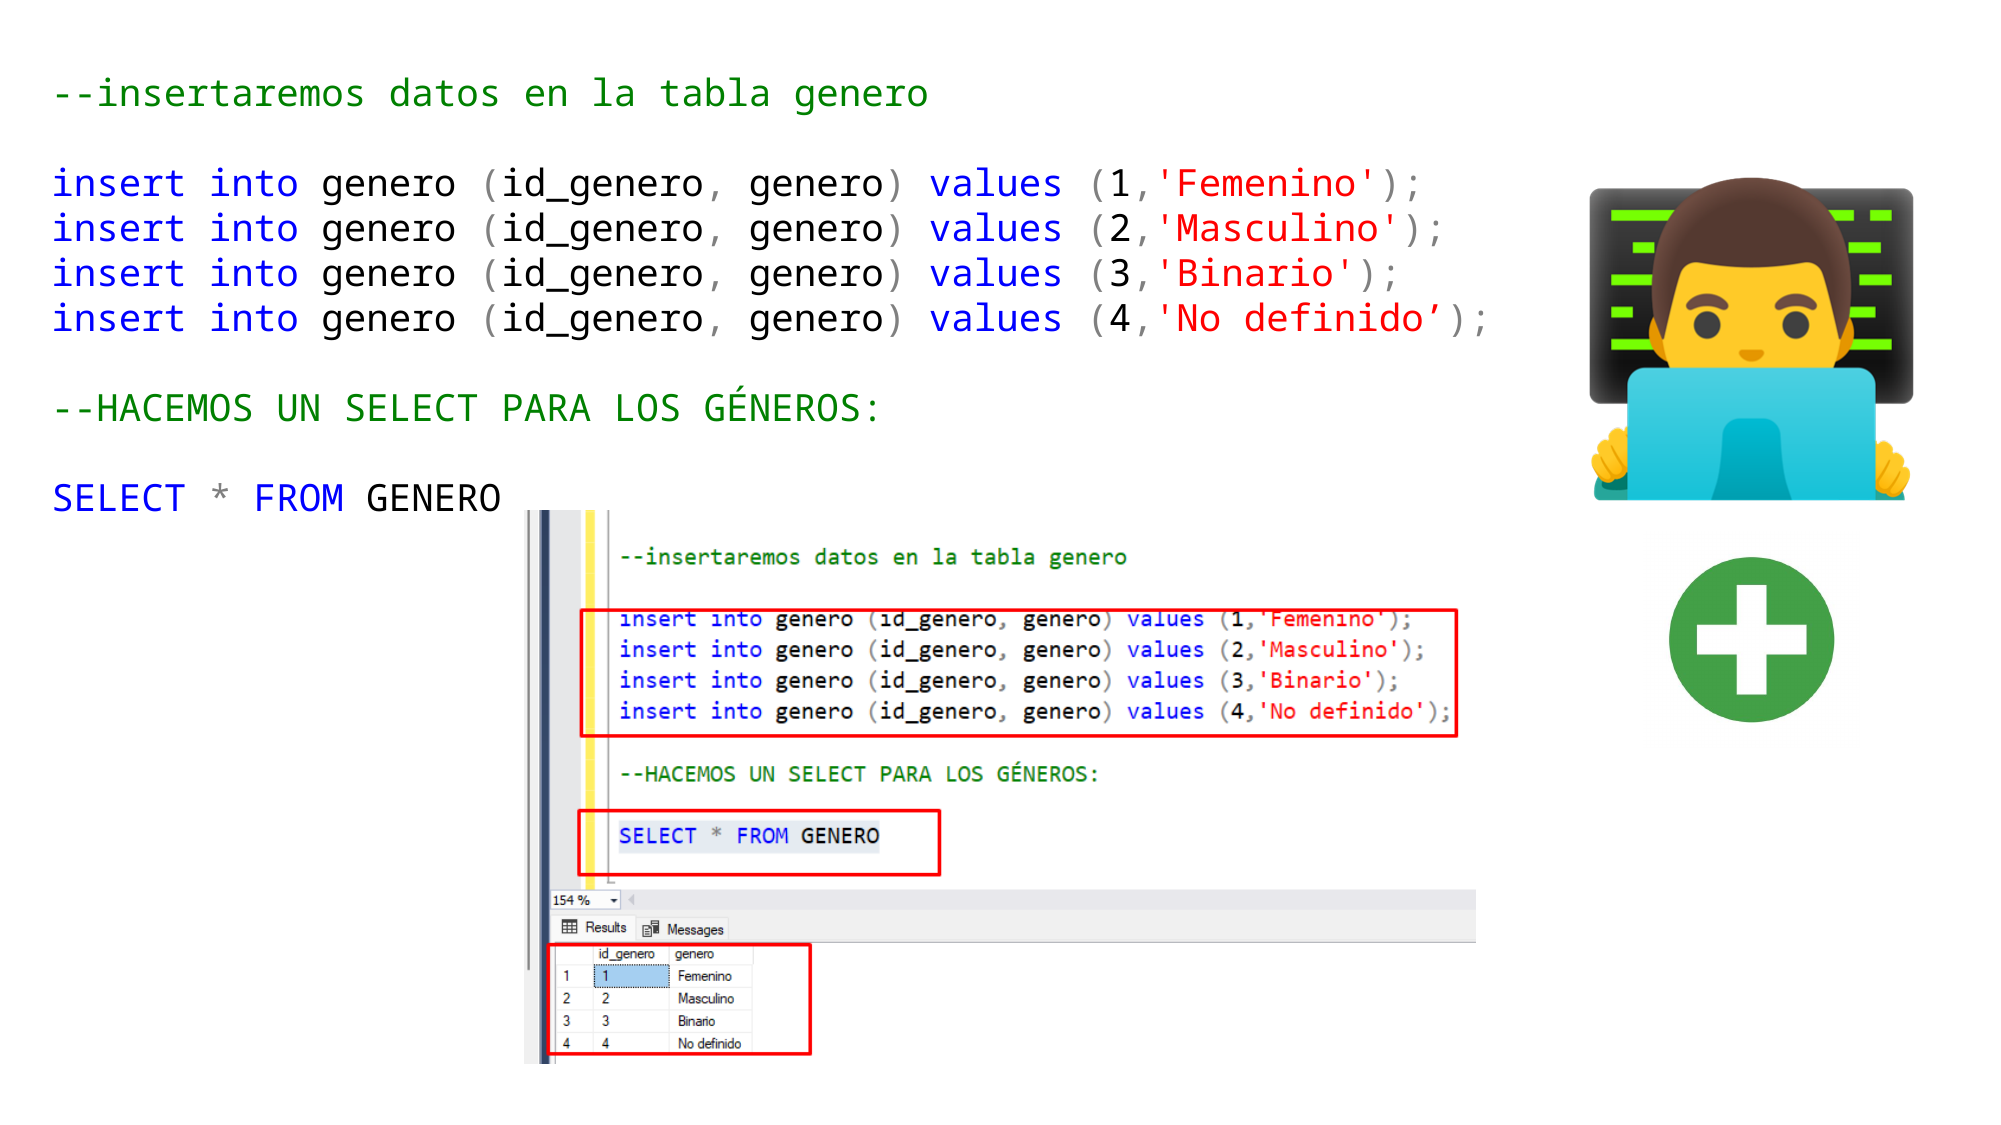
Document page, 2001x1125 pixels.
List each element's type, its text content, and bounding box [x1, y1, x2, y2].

picture [1579, 167, 1924, 511]
picture [523, 510, 1477, 1065]
picture [1643, 531, 1860, 748]
text_box --insertaremos datos en la tabla genero insert into genero (id_genero, genero) values (1,'Femenino'); insert into genero (id_genero, genero) values (2,'Masculino'); insert into genero (id_genero, genero) values (3,'Binario'); insert into genero (id_genero, genero) values (4,'No definido’); --HACEMOS UN SELECT PARA LOS GÉNEROS: SELECT * FROM GENERO [36, 16, 1816, 527]
